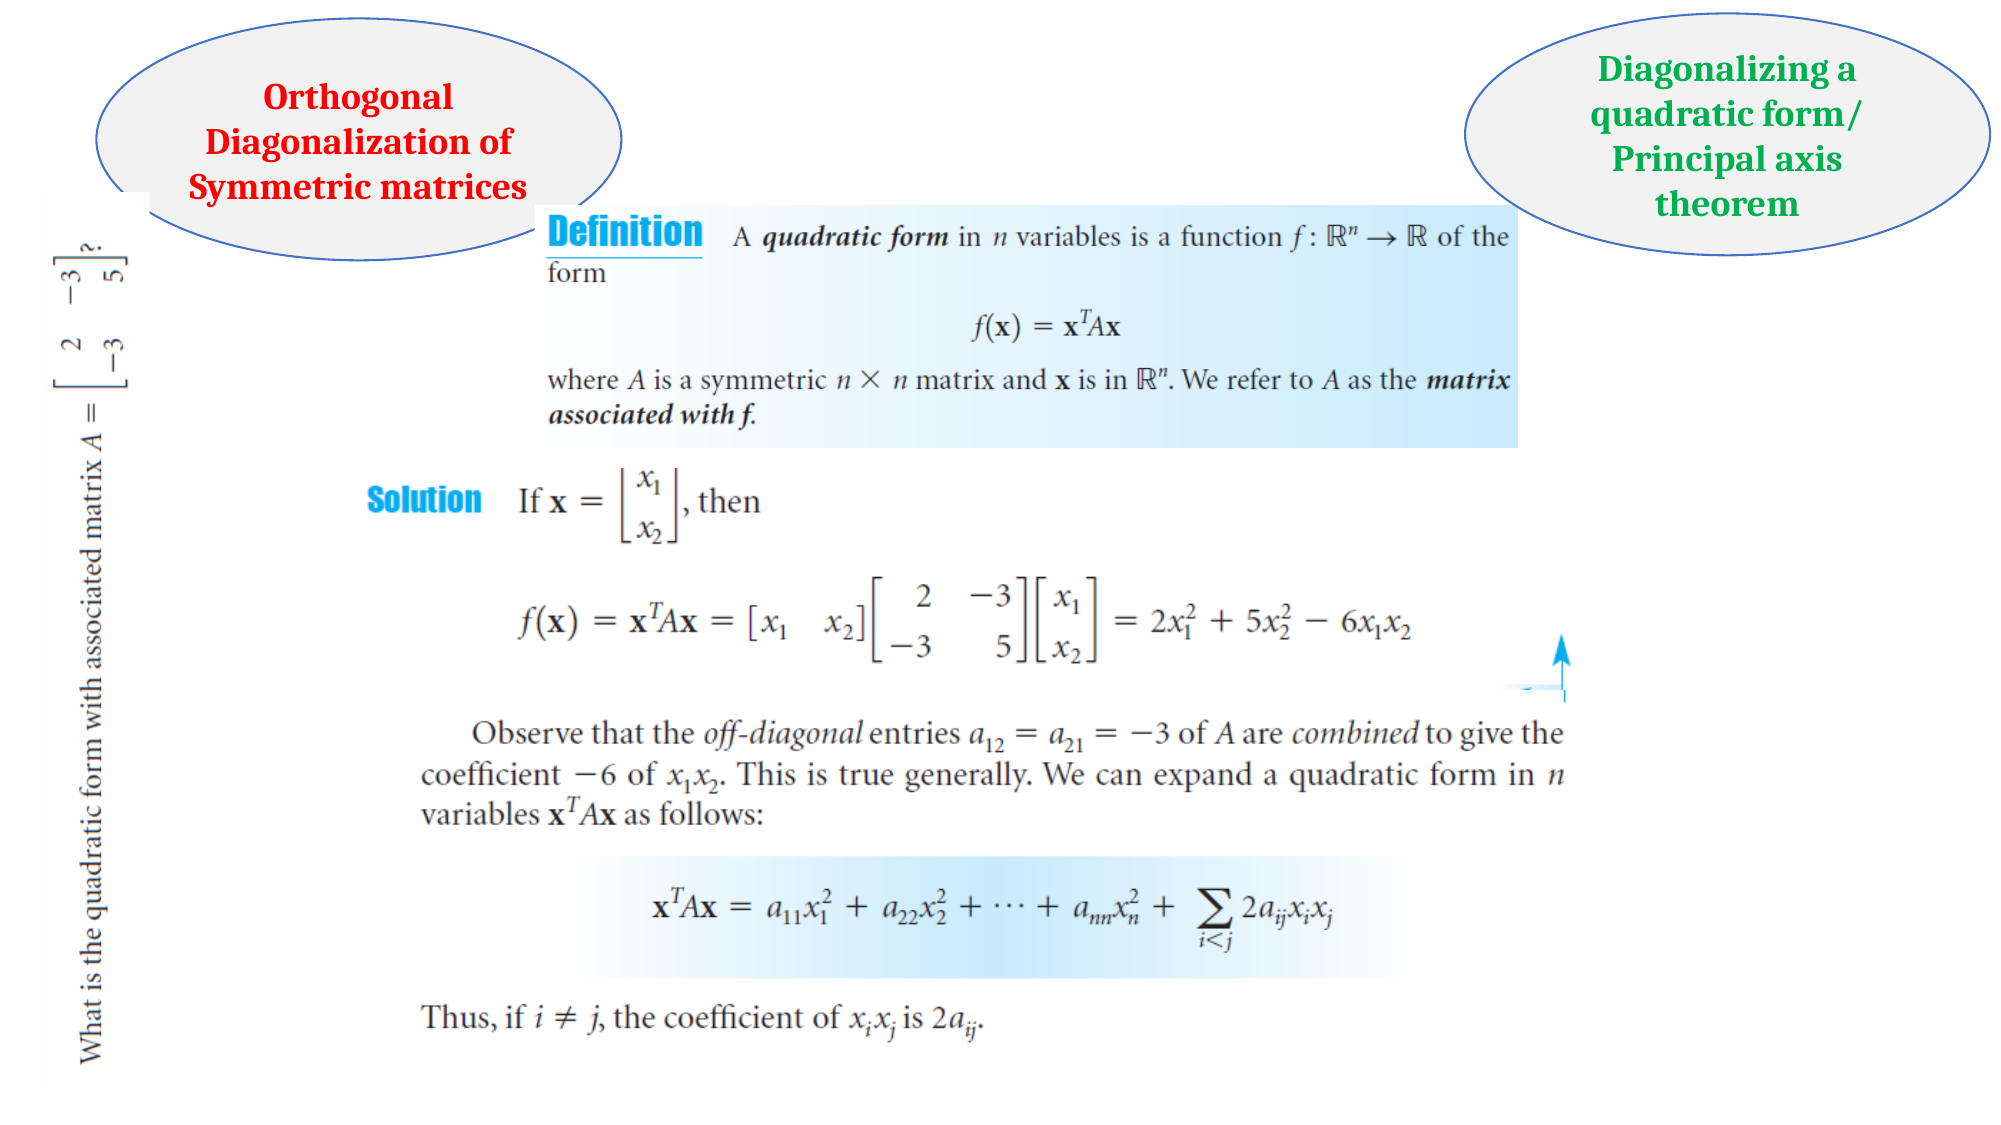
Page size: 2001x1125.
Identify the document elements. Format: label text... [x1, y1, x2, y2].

picture [0, 468, 1610, 1060]
picture [534, 205, 1518, 448]
text_box Diagonalizing a quadratic form/ Principal axis theorem [1464, 12, 1992, 257]
text_box Orthogonal Diagonalization of Symmetric matrices [95, 17, 623, 262]
